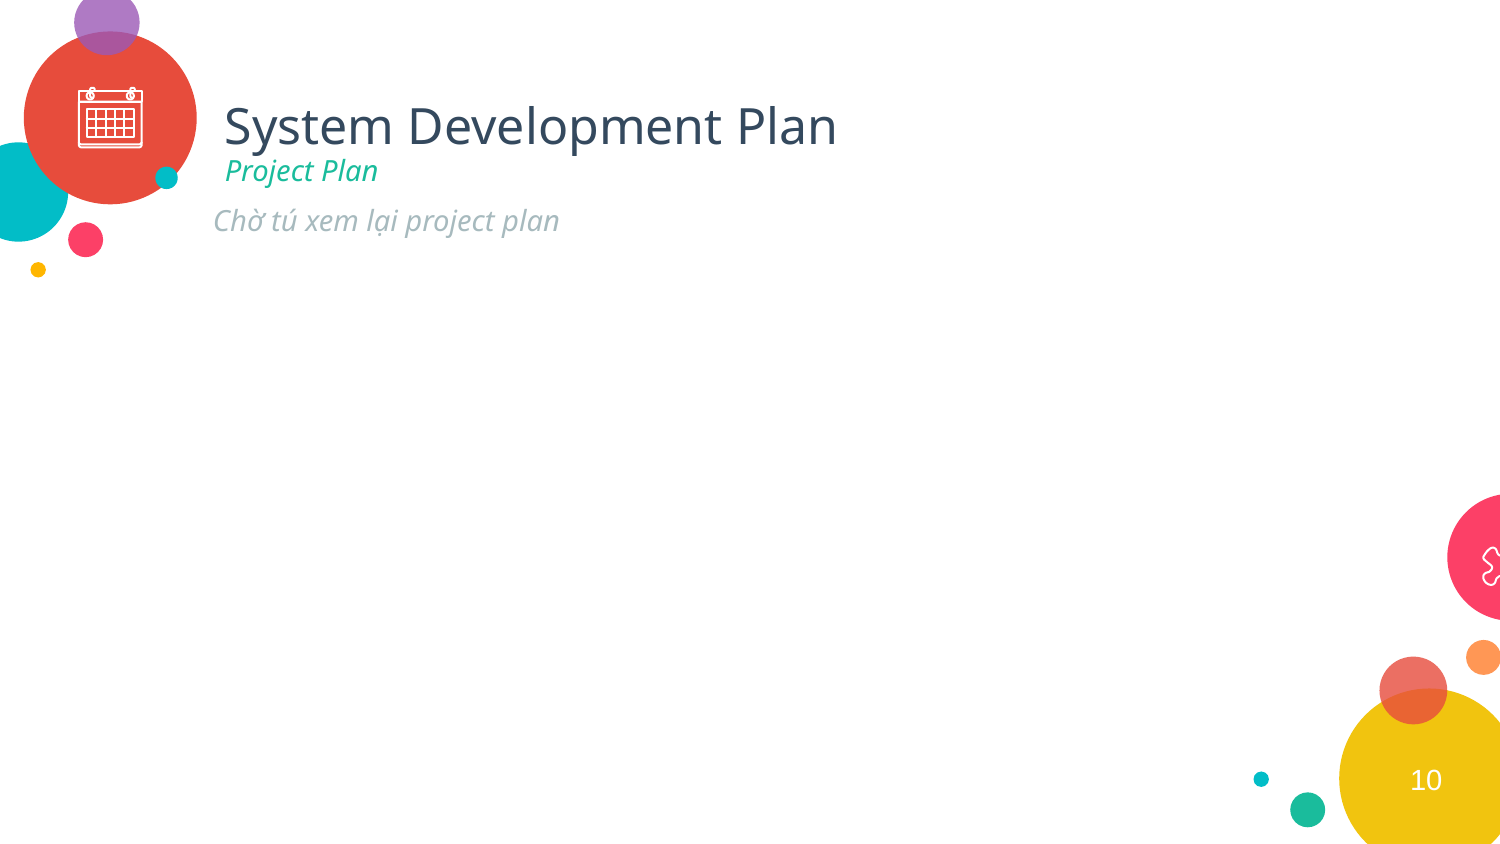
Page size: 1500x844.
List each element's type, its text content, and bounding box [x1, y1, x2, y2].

text_box Chờ tú xem lại project plan [198, 194, 576, 245]
text_box Project Plan [210, 144, 442, 194]
title System Development Plan [209, 74, 1319, 176]
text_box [78, 87, 142, 148]
slide_number 10 [1352, 710, 1500, 844]
